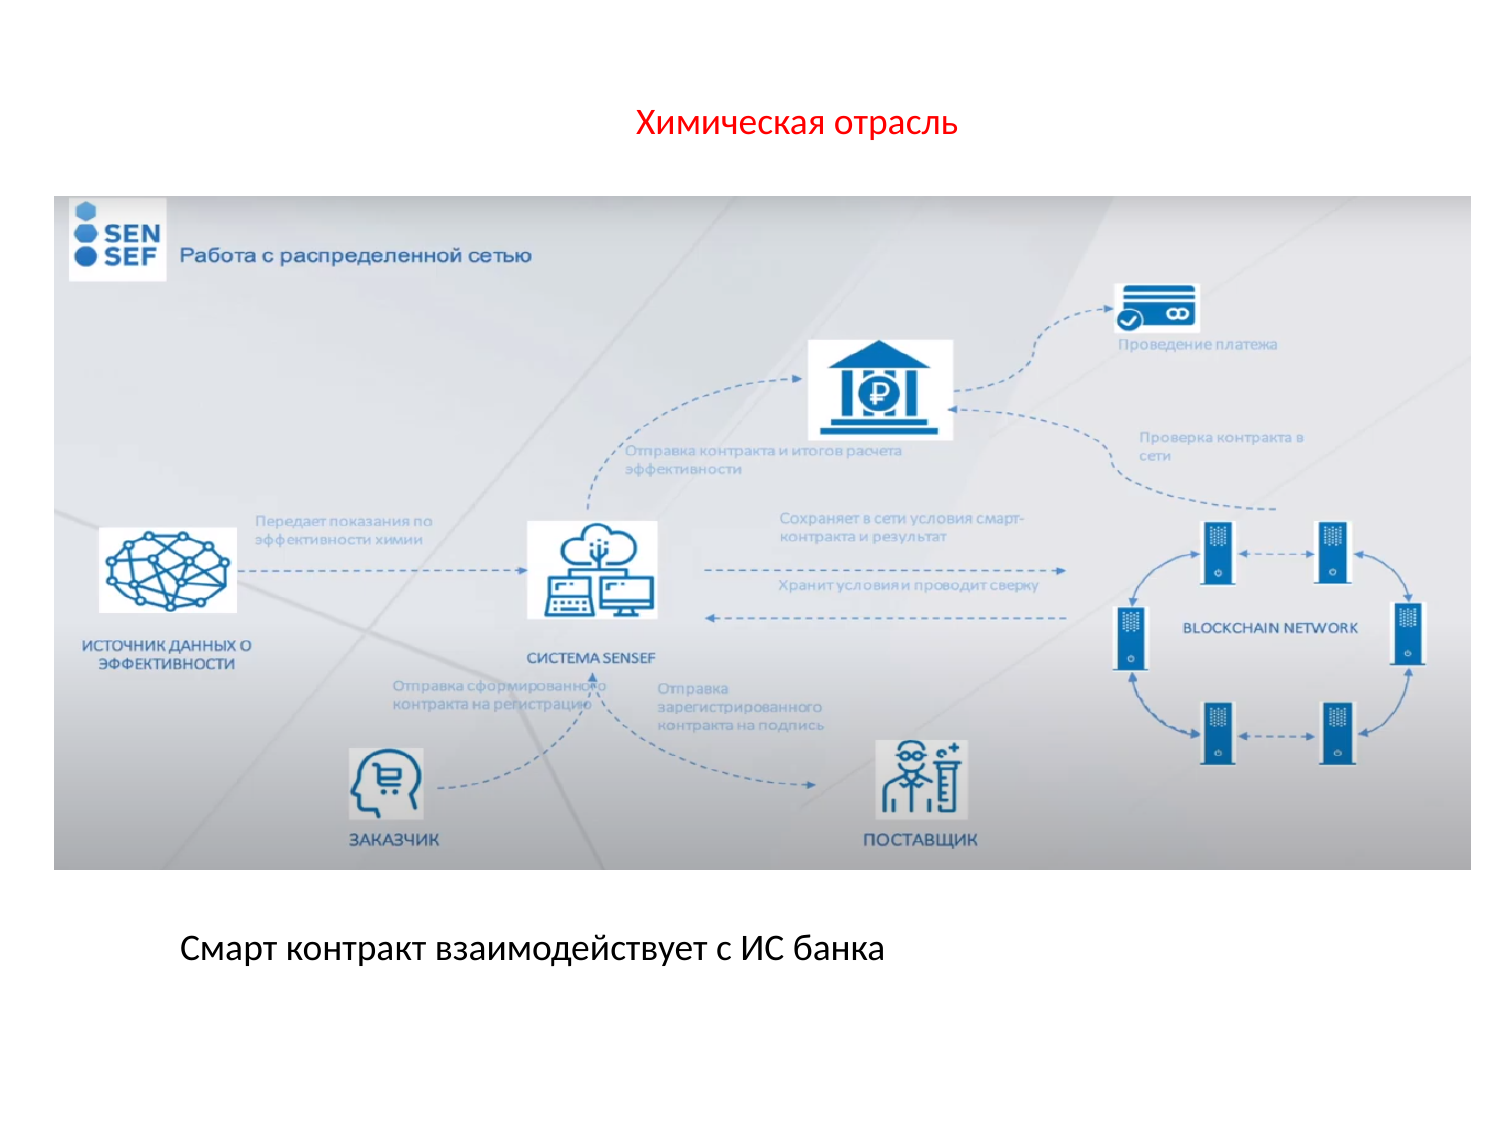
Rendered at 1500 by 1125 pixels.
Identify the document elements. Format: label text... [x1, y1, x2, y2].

text_box Химическая отрасль [289, 89, 1306, 150]
picture [53, 196, 1471, 870]
text_box Смарт контракт взаимодействует с ИС банка [165, 915, 1500, 975]
